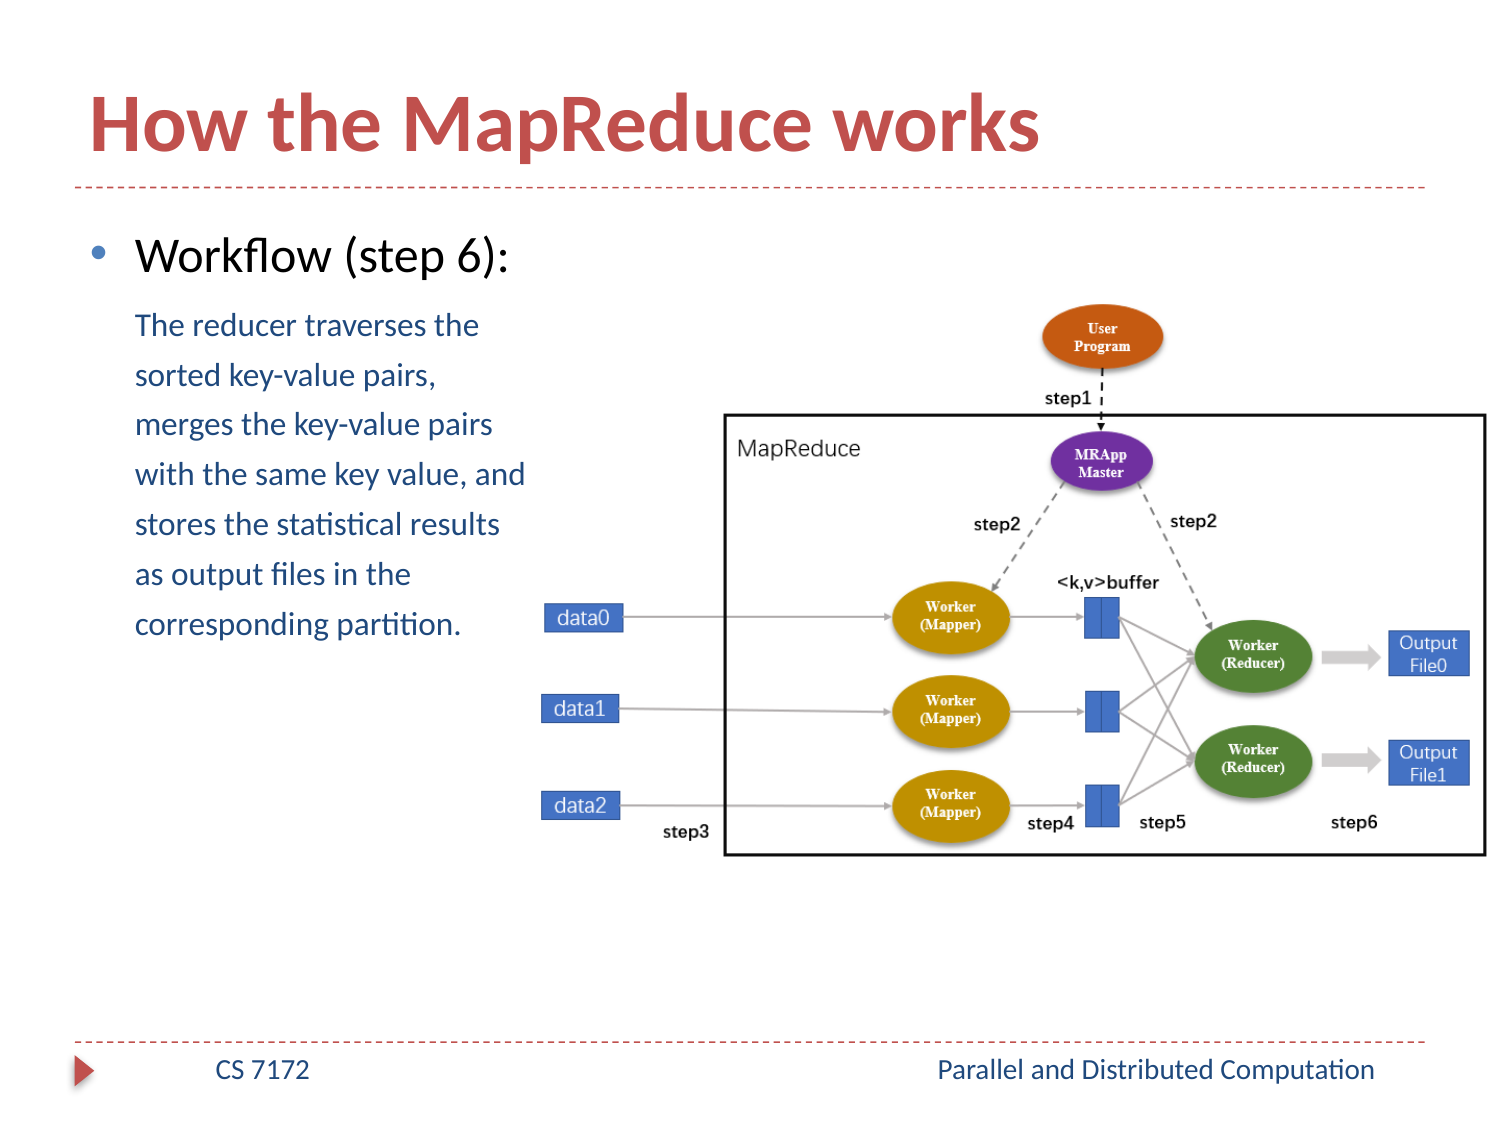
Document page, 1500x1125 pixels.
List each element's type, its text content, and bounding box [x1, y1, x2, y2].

list Workflow (step 6): The reducer traverses the sorted key-value pairs, merges the key-value pairs with the same key value, and stores the statistical results as output files in the corresponding partition. [75, 200, 550, 1010]
slide_number CS 7172 [100, 1042, 426, 1103]
slide_number Parallel and Distributed Computation [887, 1042, 1426, 1103]
title How the MapReduce works [75, 12, 1425, 175]
picture [537, 299, 1500, 869]
